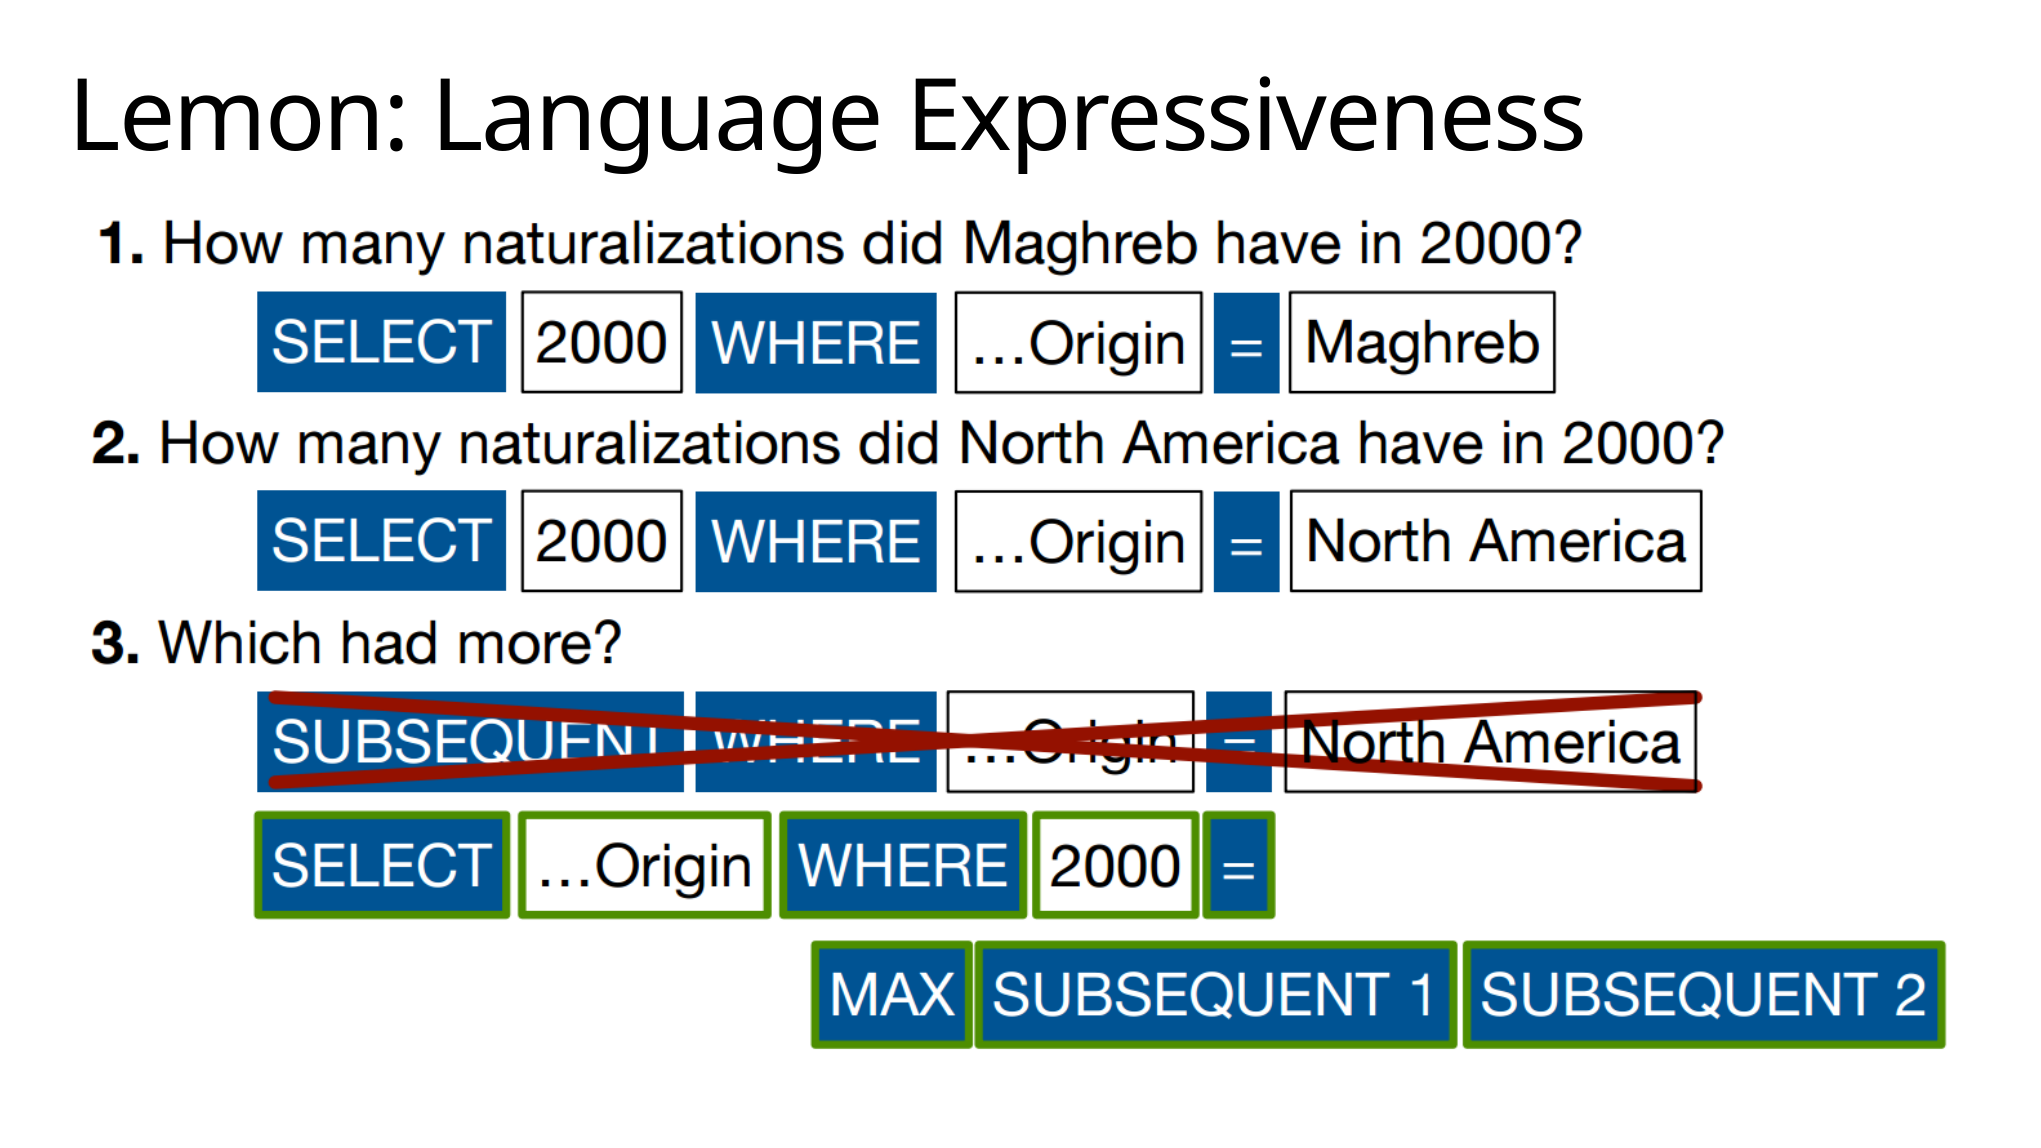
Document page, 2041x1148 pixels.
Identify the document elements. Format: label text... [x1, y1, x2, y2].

title Lemon: Language Expressiveness [45, 48, 1996, 200]
picture [73, 191, 1967, 1071]
